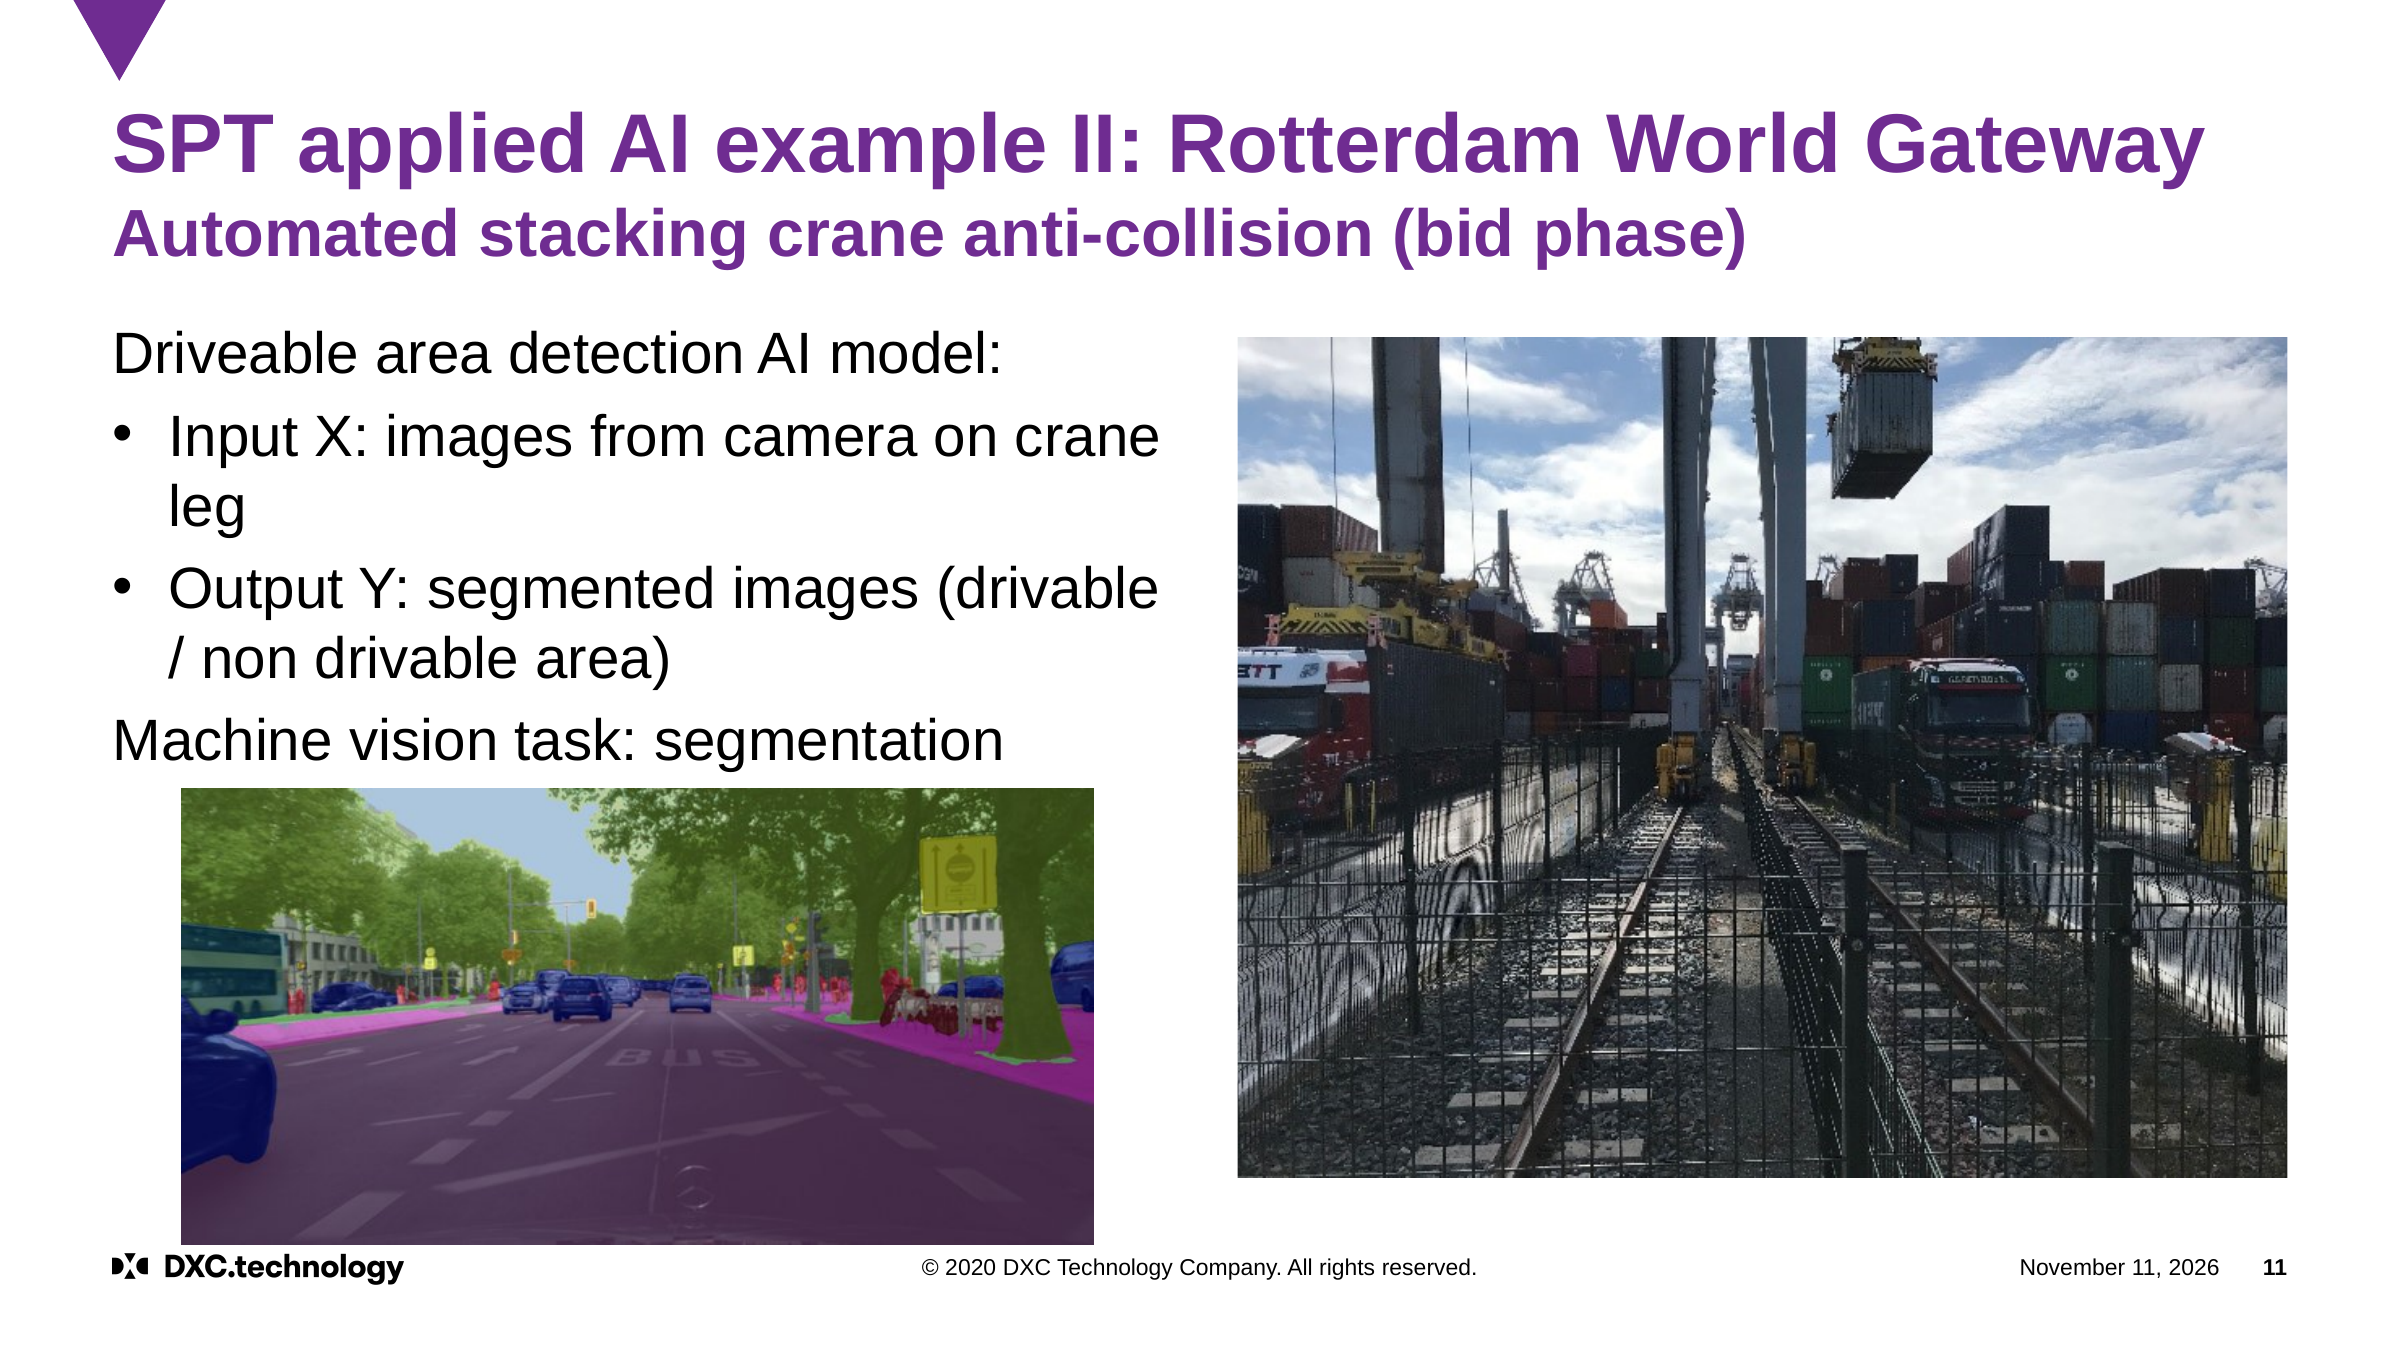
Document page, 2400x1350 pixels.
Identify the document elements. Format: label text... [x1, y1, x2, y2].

picture [112, 1253, 404, 1285]
picture [181, 788, 1094, 1245]
picture [1237, 337, 2288, 1178]
text_box Driveable area detection AI model: Input X: images from camera on crane leg Output Y: segmented images (drivable / non drivable area) Machine vision task: segmentation [112, 338, 1163, 1246]
text_box SPT applied AI example II: Rotterdam World Gateway Automated stacking crane anti-collision (bid phase) [112, 104, 2288, 338]
